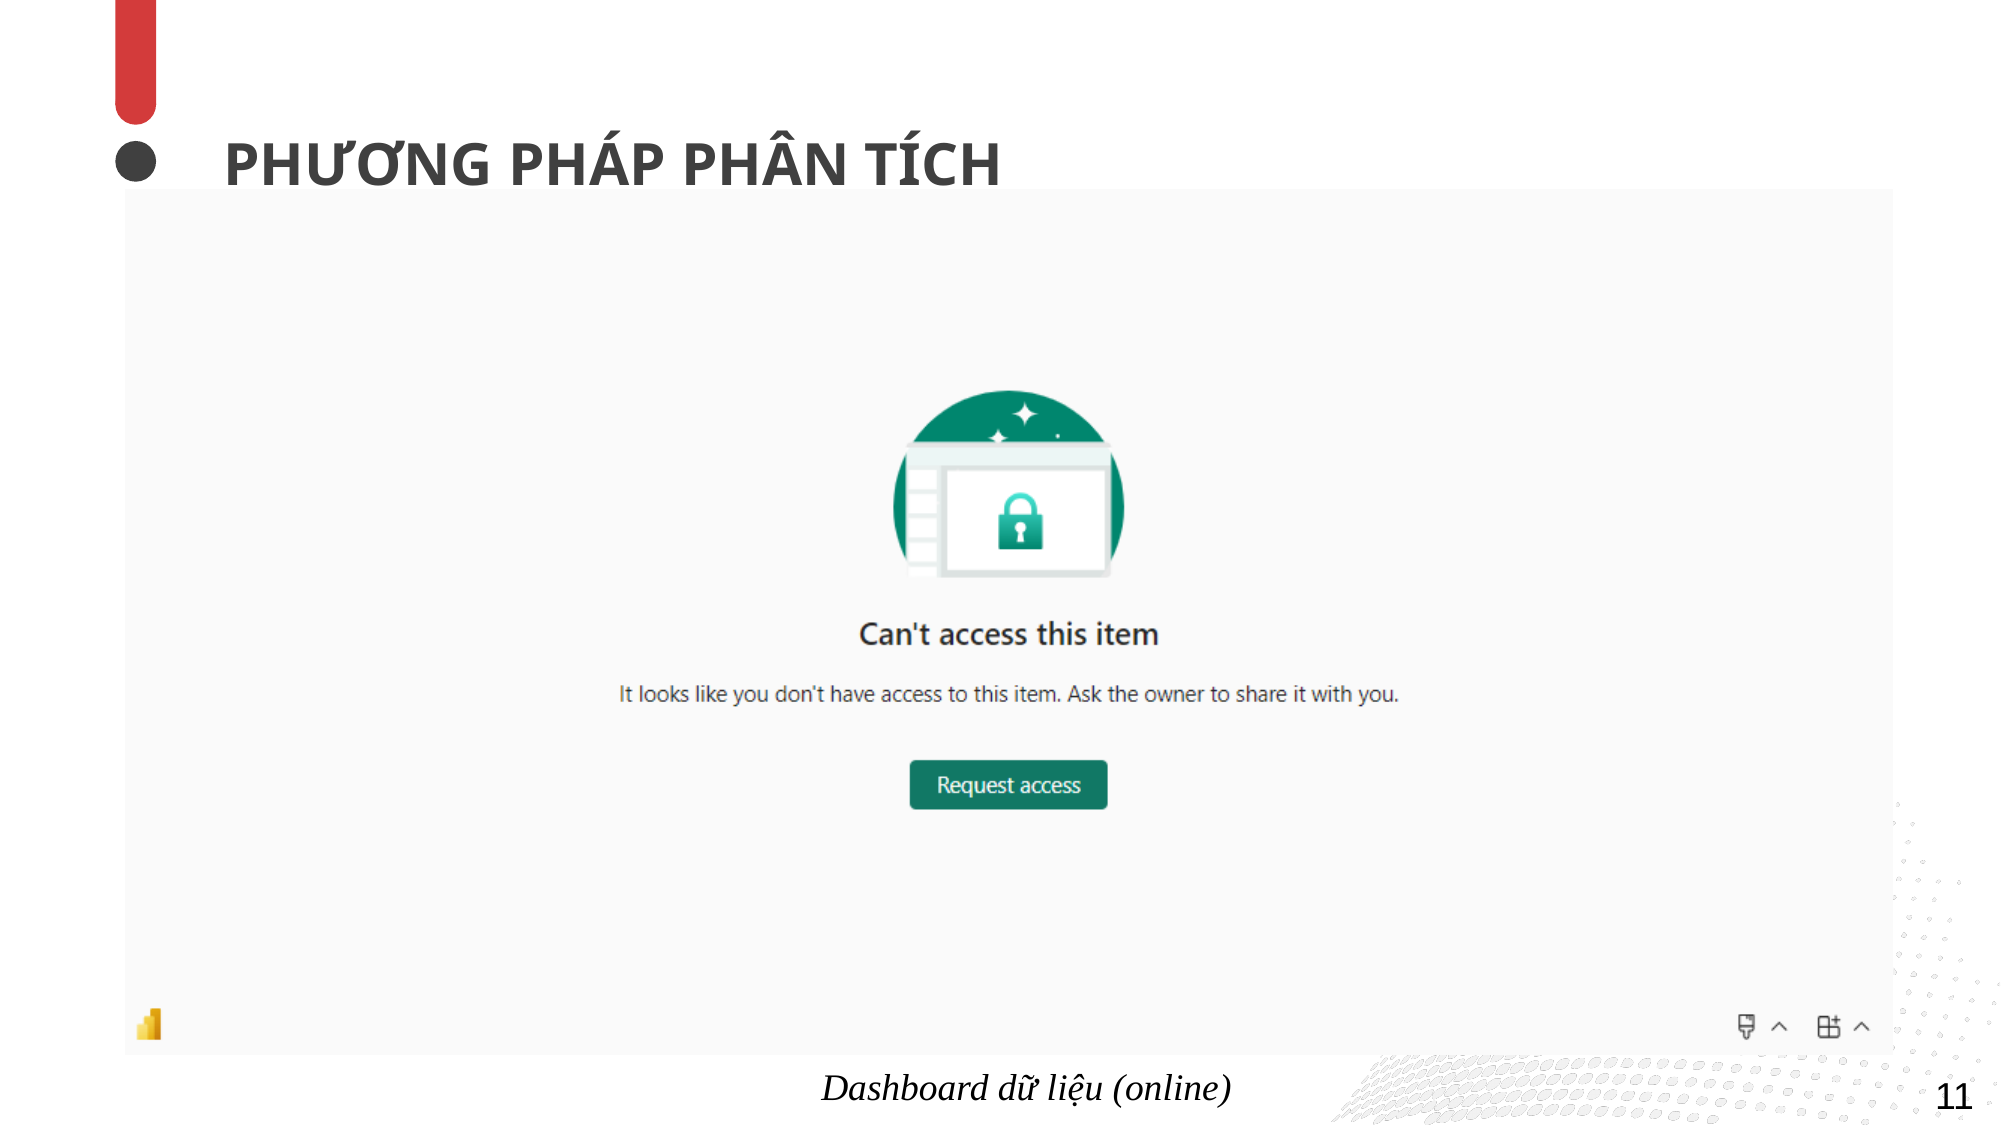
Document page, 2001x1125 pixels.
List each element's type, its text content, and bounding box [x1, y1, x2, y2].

text_box PHƯƠNG PHÁP PHÂN TÍCH [208, 119, 1372, 189]
text_box 11 [1920, 1064, 2000, 1125]
picture [125, 189, 2001, 1125]
text_box Dashboard dữ liệu (online) [526, 1032, 1527, 1115]
